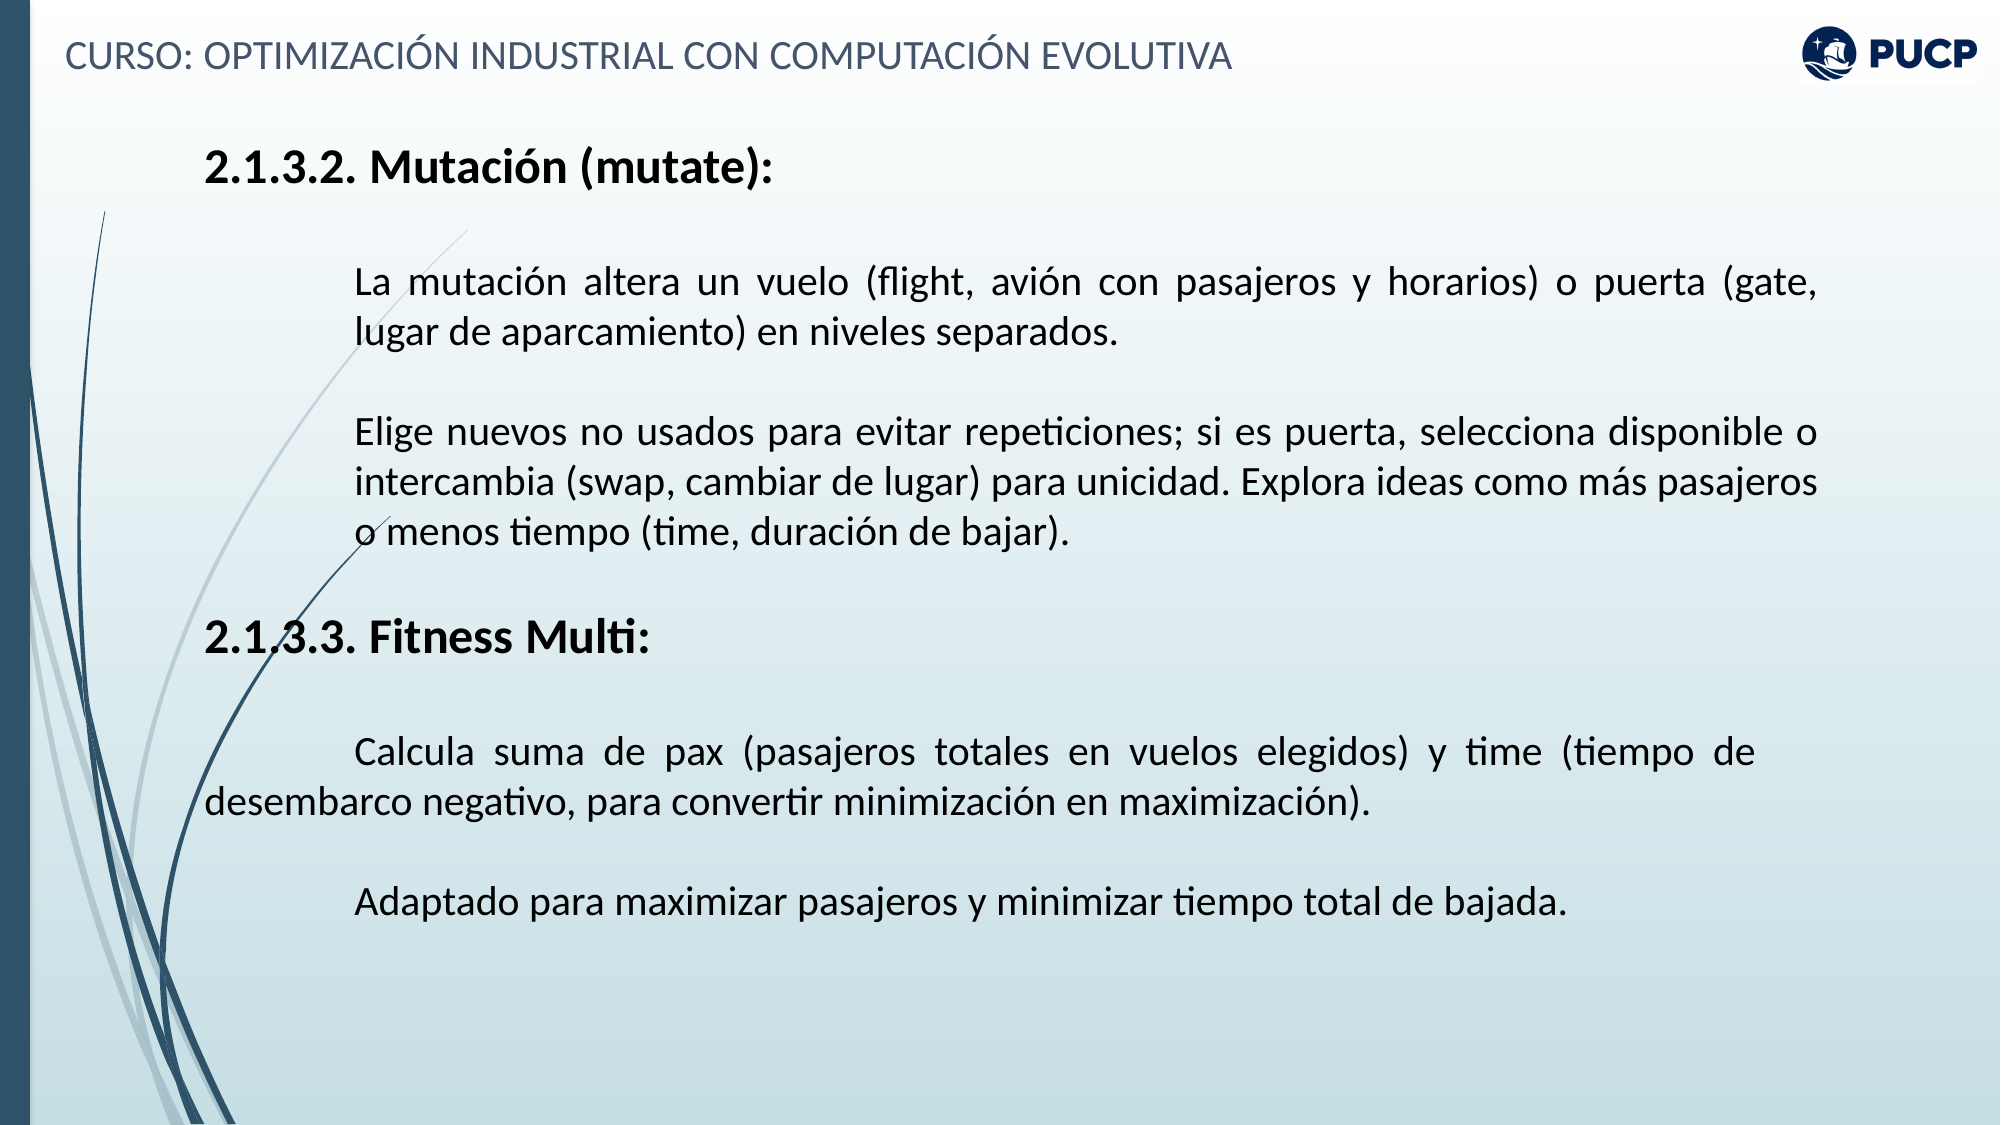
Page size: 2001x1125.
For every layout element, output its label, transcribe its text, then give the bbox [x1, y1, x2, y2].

text_box CURSO: Optimización industrial con Computación Evolutiva [50, 20, 1322, 86]
text_box 2.1.3.2. Mutación (mutate): La mutación altera un vuelo (flight, avión con pasajeros y horarios) o puerta (gate, lugar de aparcamiento) en niveles separados. Elige nuevos no usados para evitar repeticiones; si es puerta, selecciona disponible o intercambia (swap, cambiar de lugar) para unicidad. Explora ideas como más pasajeros o menos tiempo (time, duración de bajar). 2.1.3.3. Fitness Multi: Calcula suma de pax (pasajeros totales en vuelos elegidos) y time (tiempo de desembarco negativo, para convertir minimización en maximización). Adaptado para maximizar pasajeros y minimizar tiempo total de bajada. [189, 126, 1834, 932]
picture [1800, 24, 1977, 83]
